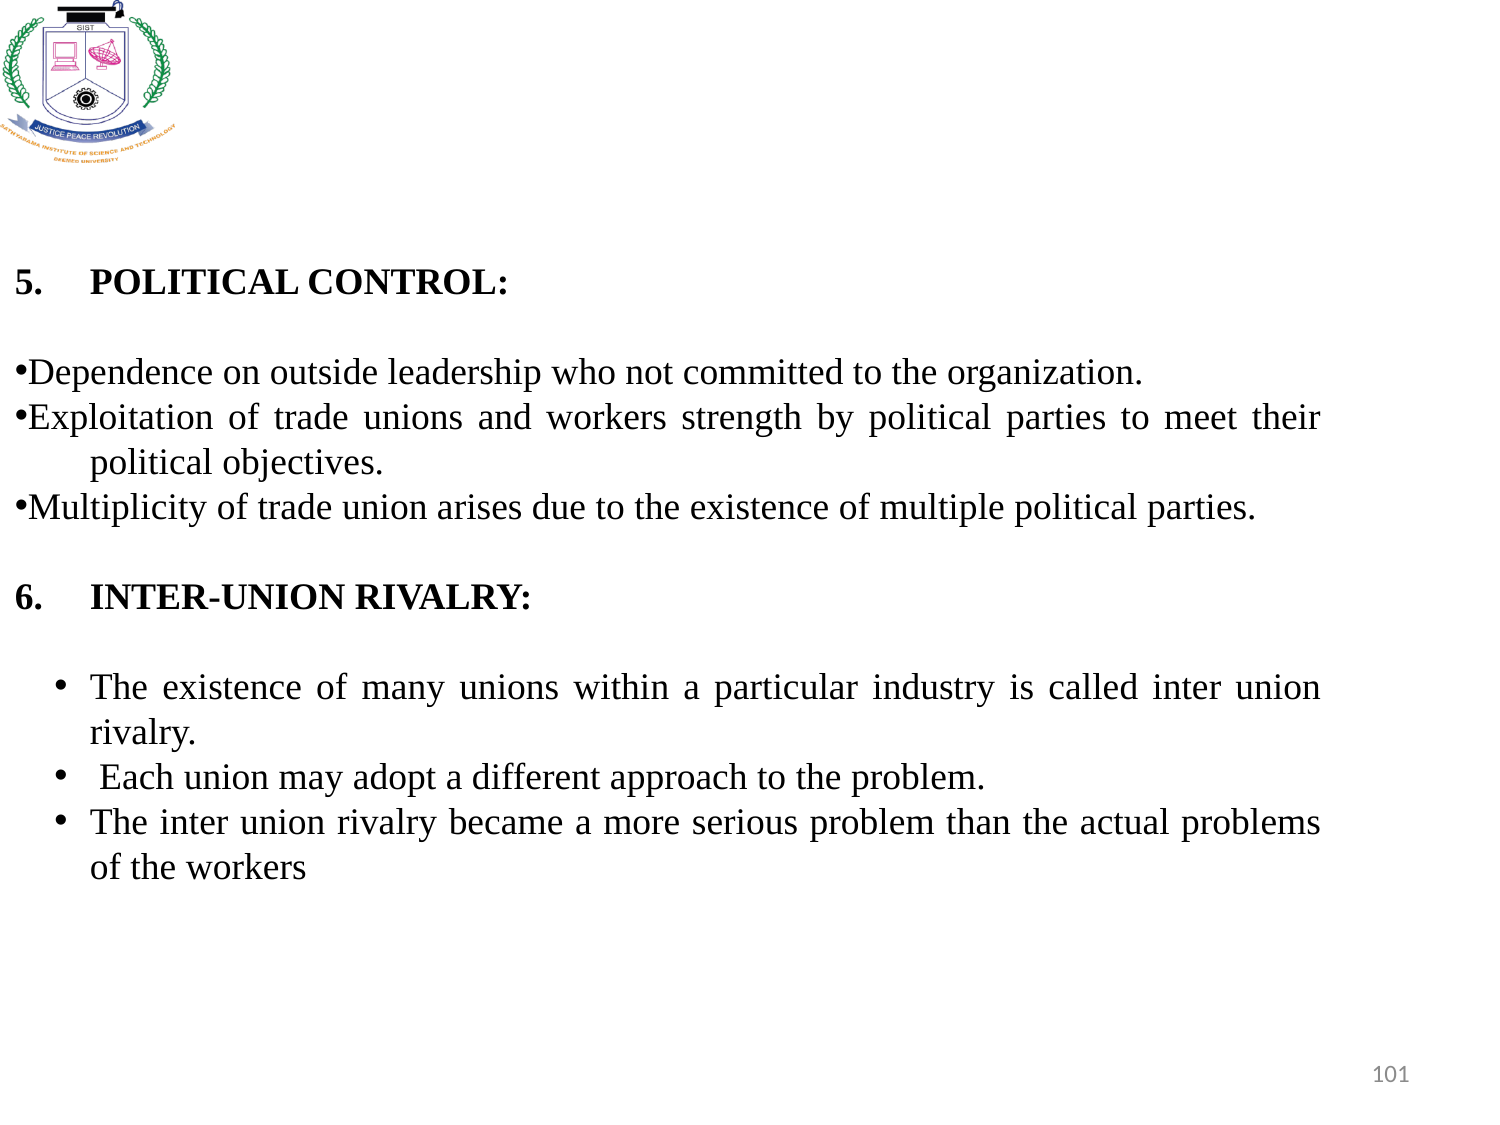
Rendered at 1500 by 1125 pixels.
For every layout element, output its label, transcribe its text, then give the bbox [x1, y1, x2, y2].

text_box POLITICAL CONTROL: Dependence on outside leadership who not committed to the organization. Exploitation of trade unions and workers strength by political parties to meet their political objectives. Multiplicity of trade union arises due to the existence of multiple political parties. INTER-UNION RIVALRY: The existence of many unions within a particular industry is called inter union rivalry. Each union may adopt a different approach to the problem. The inter union rivalry became a more serious problem than the actual problems of the workers [0, 249, 1338, 895]
slide_number 101 [1074, 1042, 1425, 1103]
picture [0, 0, 175, 163]
